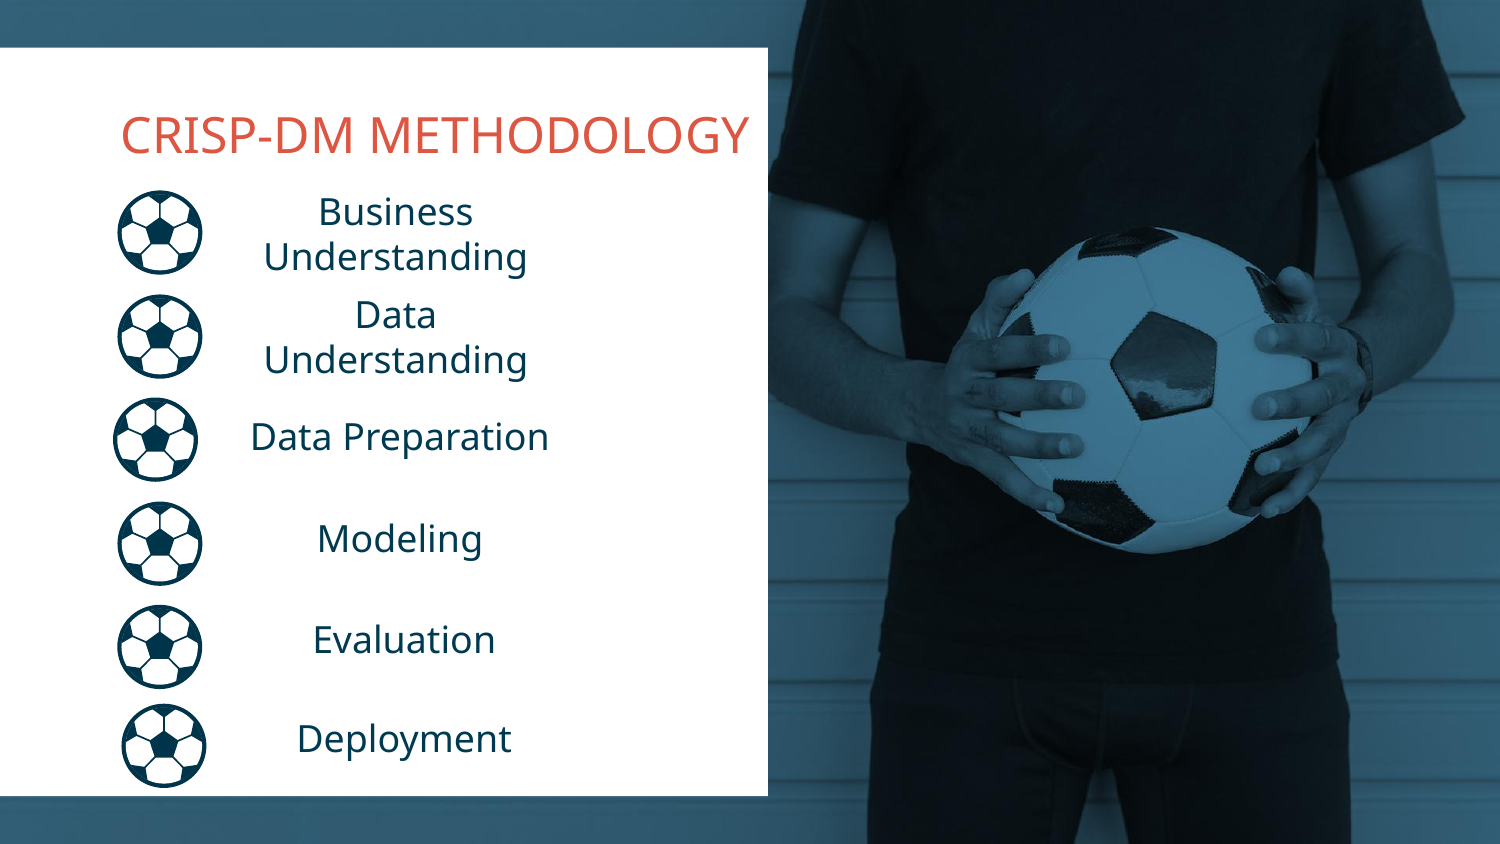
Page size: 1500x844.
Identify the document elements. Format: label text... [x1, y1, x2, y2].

text_box Modeling [206, 505, 594, 570]
text_box Data Understanding [207, 304, 590, 369]
title CRISP-DM METHODOLOGY [105, 101, 1429, 166]
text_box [117, 190, 203, 275]
text_box Deployment [210, 705, 598, 770]
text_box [112, 397, 199, 482]
title Business Understanding [207, 200, 590, 265]
text_box Evaluation [210, 606, 598, 671]
picture [0, 0, 1500, 844]
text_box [117, 294, 203, 379]
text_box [117, 604, 203, 690]
text_box Data Preparation [206, 403, 594, 468]
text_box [117, 501, 203, 587]
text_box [121, 703, 207, 789]
